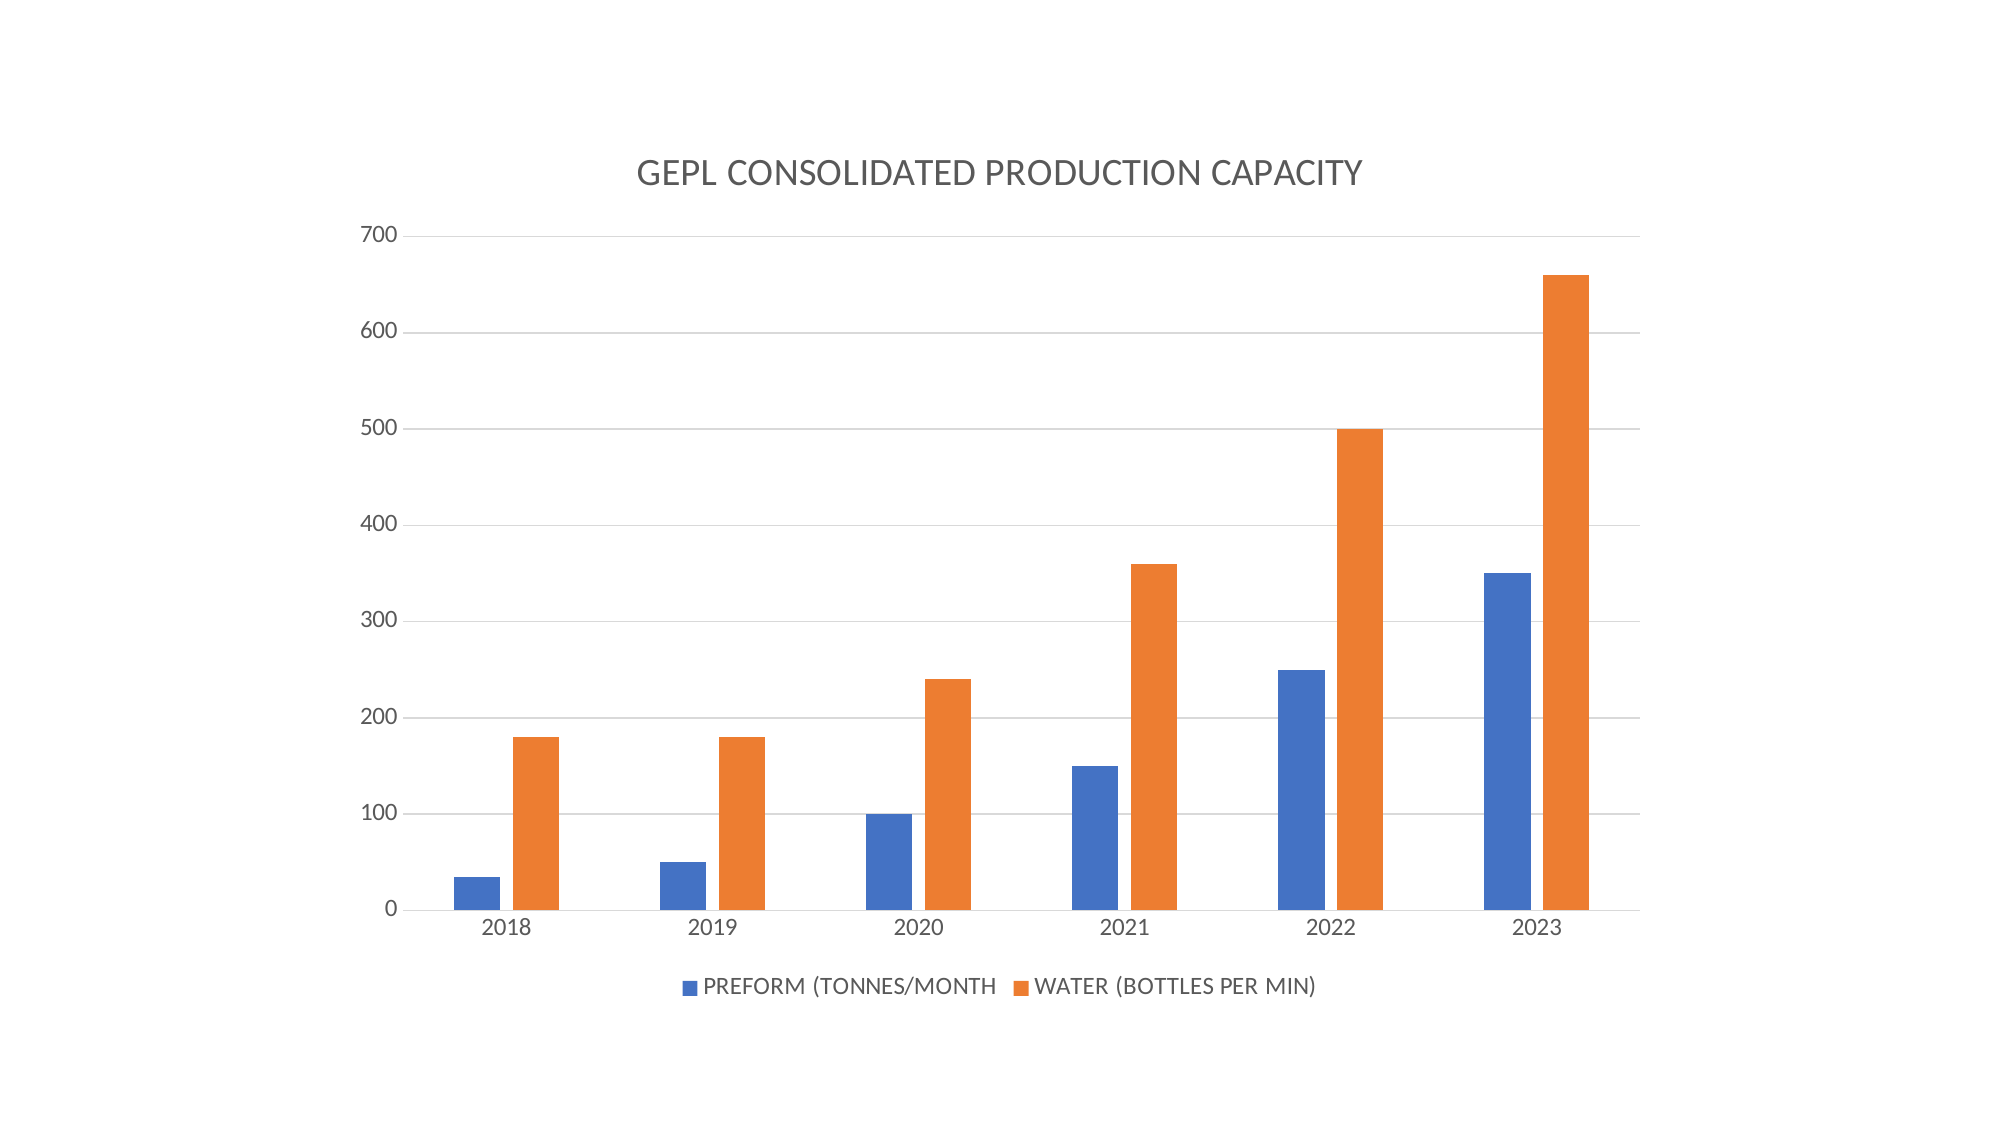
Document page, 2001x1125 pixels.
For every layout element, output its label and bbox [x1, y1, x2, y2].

chart [333, 117, 1667, 1007]
